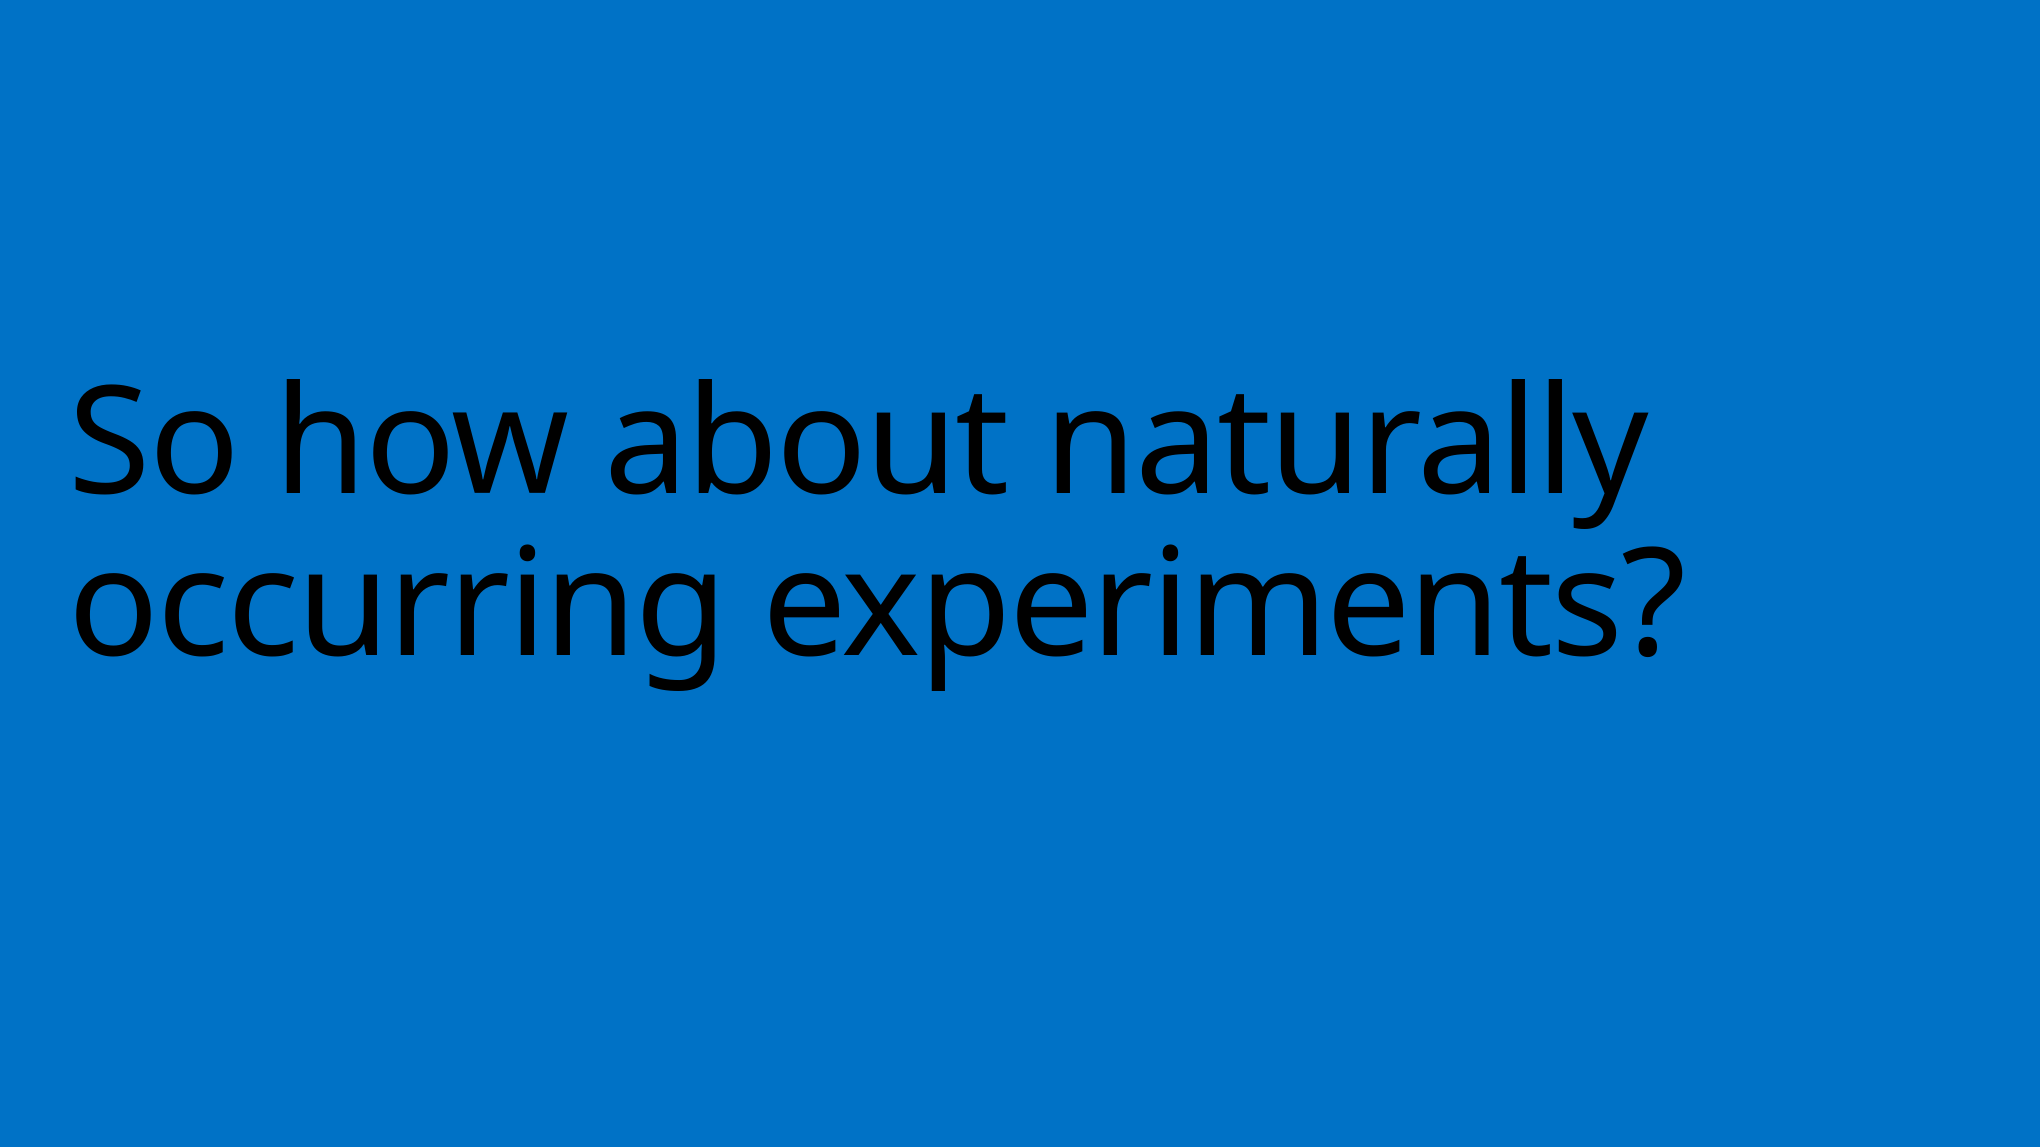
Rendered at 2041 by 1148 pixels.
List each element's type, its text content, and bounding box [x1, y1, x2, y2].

title So how about naturally occurring experiments? [45, 348, 1996, 543]
